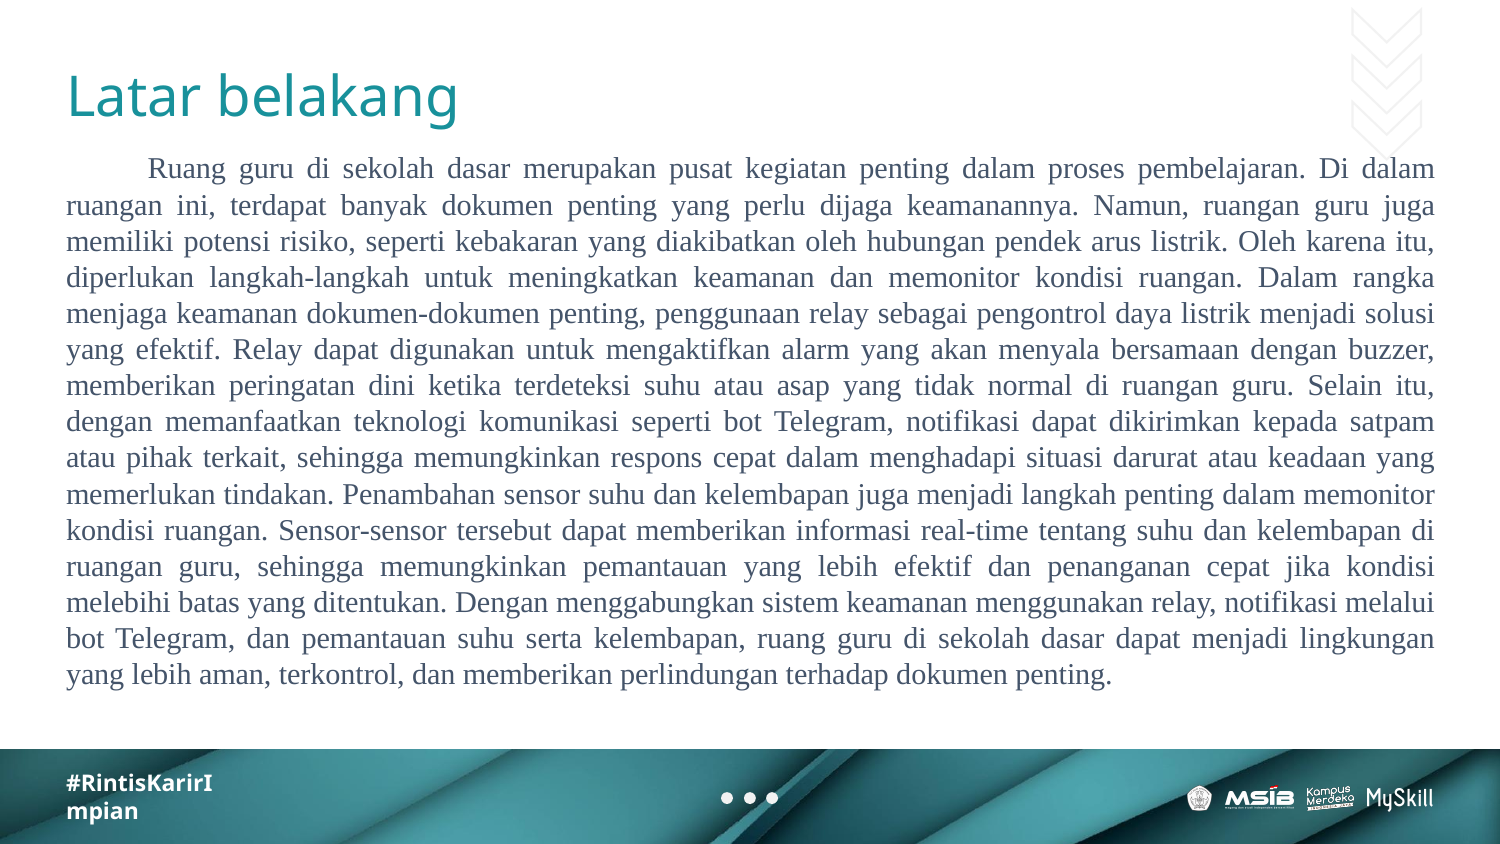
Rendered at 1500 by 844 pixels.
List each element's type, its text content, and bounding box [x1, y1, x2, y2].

subtitle Ruang guru di sekolah dasar merupakan pusat kegiatan penting dalam proses pembelajaran. Di dalam ruangan ini, terdapat banyak dokumen penting yang perlu dijaga keamanannya. Namun, ruangan guru juga memiliki potensi risiko, seperti kebakaran yang diakibatkan oleh hubungan pendek arus listrik. Oleh karena itu, diperlukan langkah-langkah untuk meningkatkan keamanan dan memonitor kondisi ruangan. Dalam rangka menjaga keamanan dokumen-dokumen penting, penggunaan relay sebagai pengontrol daya listrik menjadi solusi yang efektif. Relay dapat digunakan untuk mengaktifkan alarm yang akan menyala bersamaan dengan buzzer, memberikan peringatan dini ketika terdeteksi suhu atau asap yang tidak normal di ruangan guru. Selain itu, dengan memanfaatkan teknologi komunikasi seperti bot Telegram, notifikasi dapat dikirimkan kepada satpam atau pihak terkait, sehingga memungkinkan respons cepat dalam menghadapi situasi darurat atau keadaan yang memerlukan tindakan. Penambahan sensor suhu dan kelembapan juga menjadi langkah penting dalam memonitor kondisi ruangan. Sensor-sensor tersebut dapat memberikan informasi real-time tentang suhu dan kelembapan di ruangan guru, sehingga memungkinkan pemantauan yang lebih efektif dan penanganan cepat jika kondisi melebihi batas yang ditentukan. Dengan menggabungkan sistem keamanan menggunakan relay, notifikasi melalui bot Telegram, dan pemantauan suhu serta kelembapan, ruang guru di sekolah dasar dapat menjadi lingkungan yang lebih aman, terkontrol, dan memberikan perlindungan terhadap dokumen penting. [51, 141, 1449, 731]
title Latar belakang [51, 47, 1449, 141]
picture [0, 749, 1500, 844]
